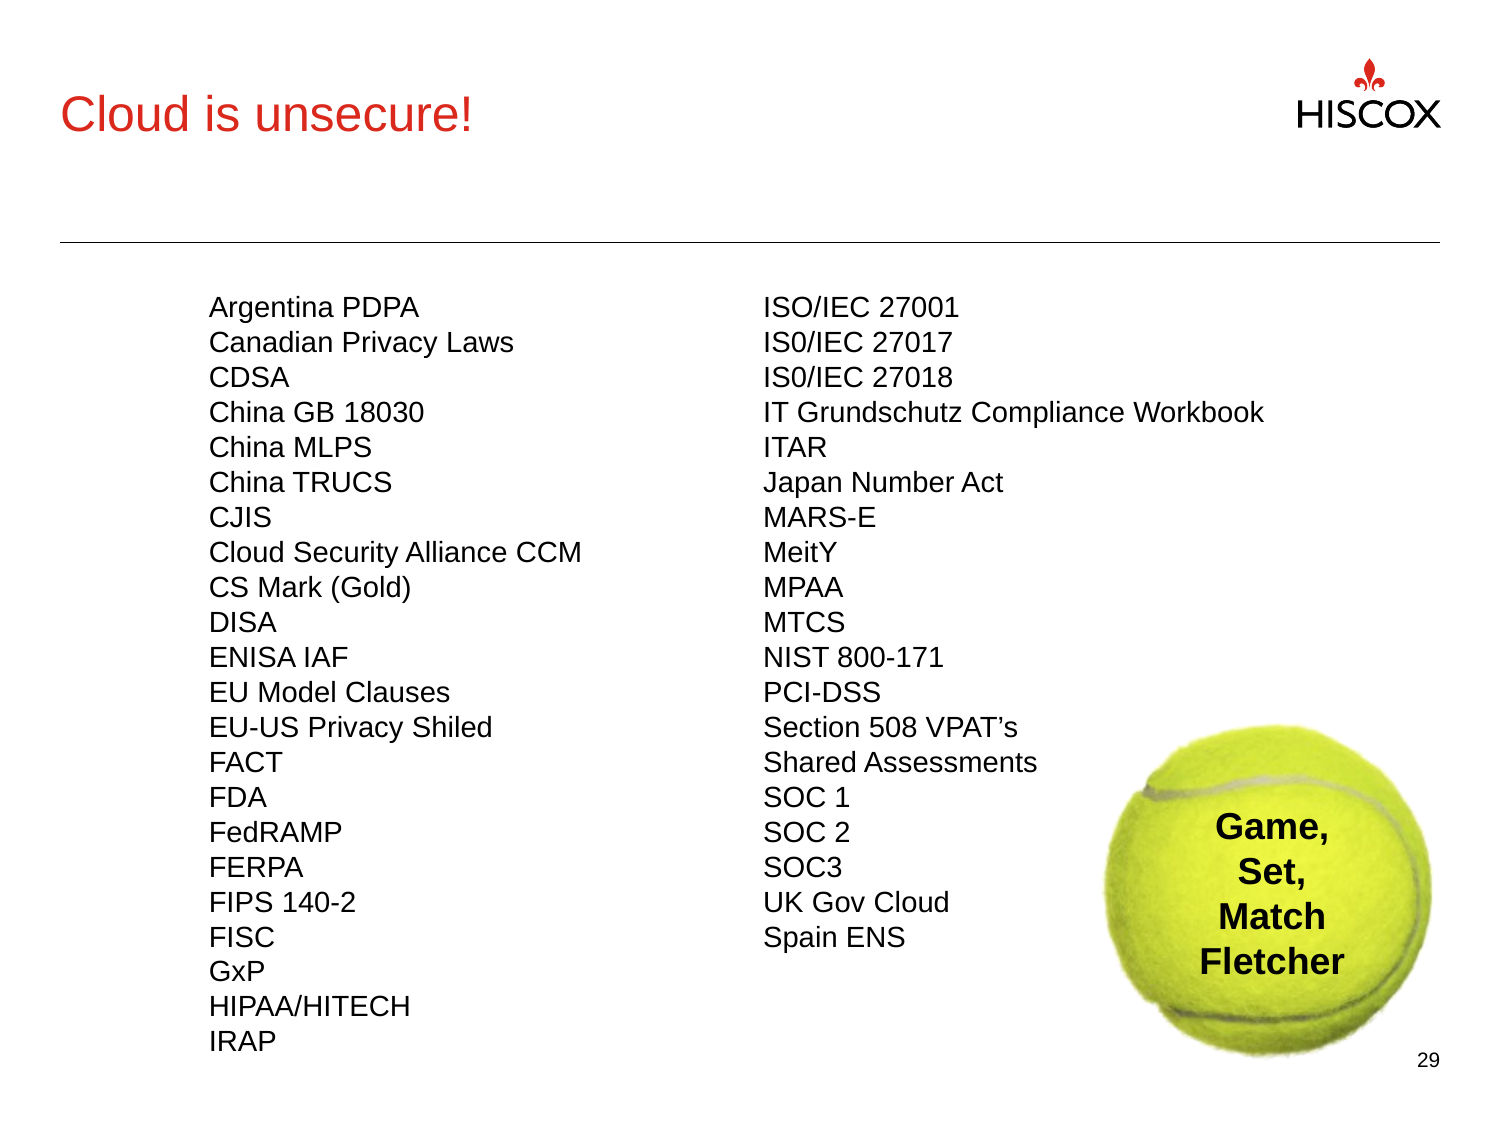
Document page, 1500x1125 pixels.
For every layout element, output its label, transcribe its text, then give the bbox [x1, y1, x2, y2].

text_box Argentina PDPA Canadian Privacy Laws CDSA China GB 18030 China MLPS China TRUCS CJIS Cloud Security Alliance CCM CS Mark (Gold) DISA ENISA IAF EU Model Clauses EU-US Privacy Shiled FACT FDA FedRAMP FERPA FIPS 140-2 FISC GxP HIPAA/HITECH IRAP IRS IS022301 ISO/IEC 27001 IS0/IEC 27017 IS0/IEC 27018 IT Grundschutz Compliance Workbook ITAR Japan Number Act MARS-E MeitY MPAA MTCS NIST 800-171 PCI-DSS Section 508 VPAT’s Shared Assessments SOC 1 SOC 2 SOC3 UK Gov Cloud Spain ENS [194, 281, 1333, 1125]
title Cloud is unsecure! [60, 90, 1208, 223]
picture [1030, 655, 1500, 1125]
picture [1298, 58, 1441, 128]
